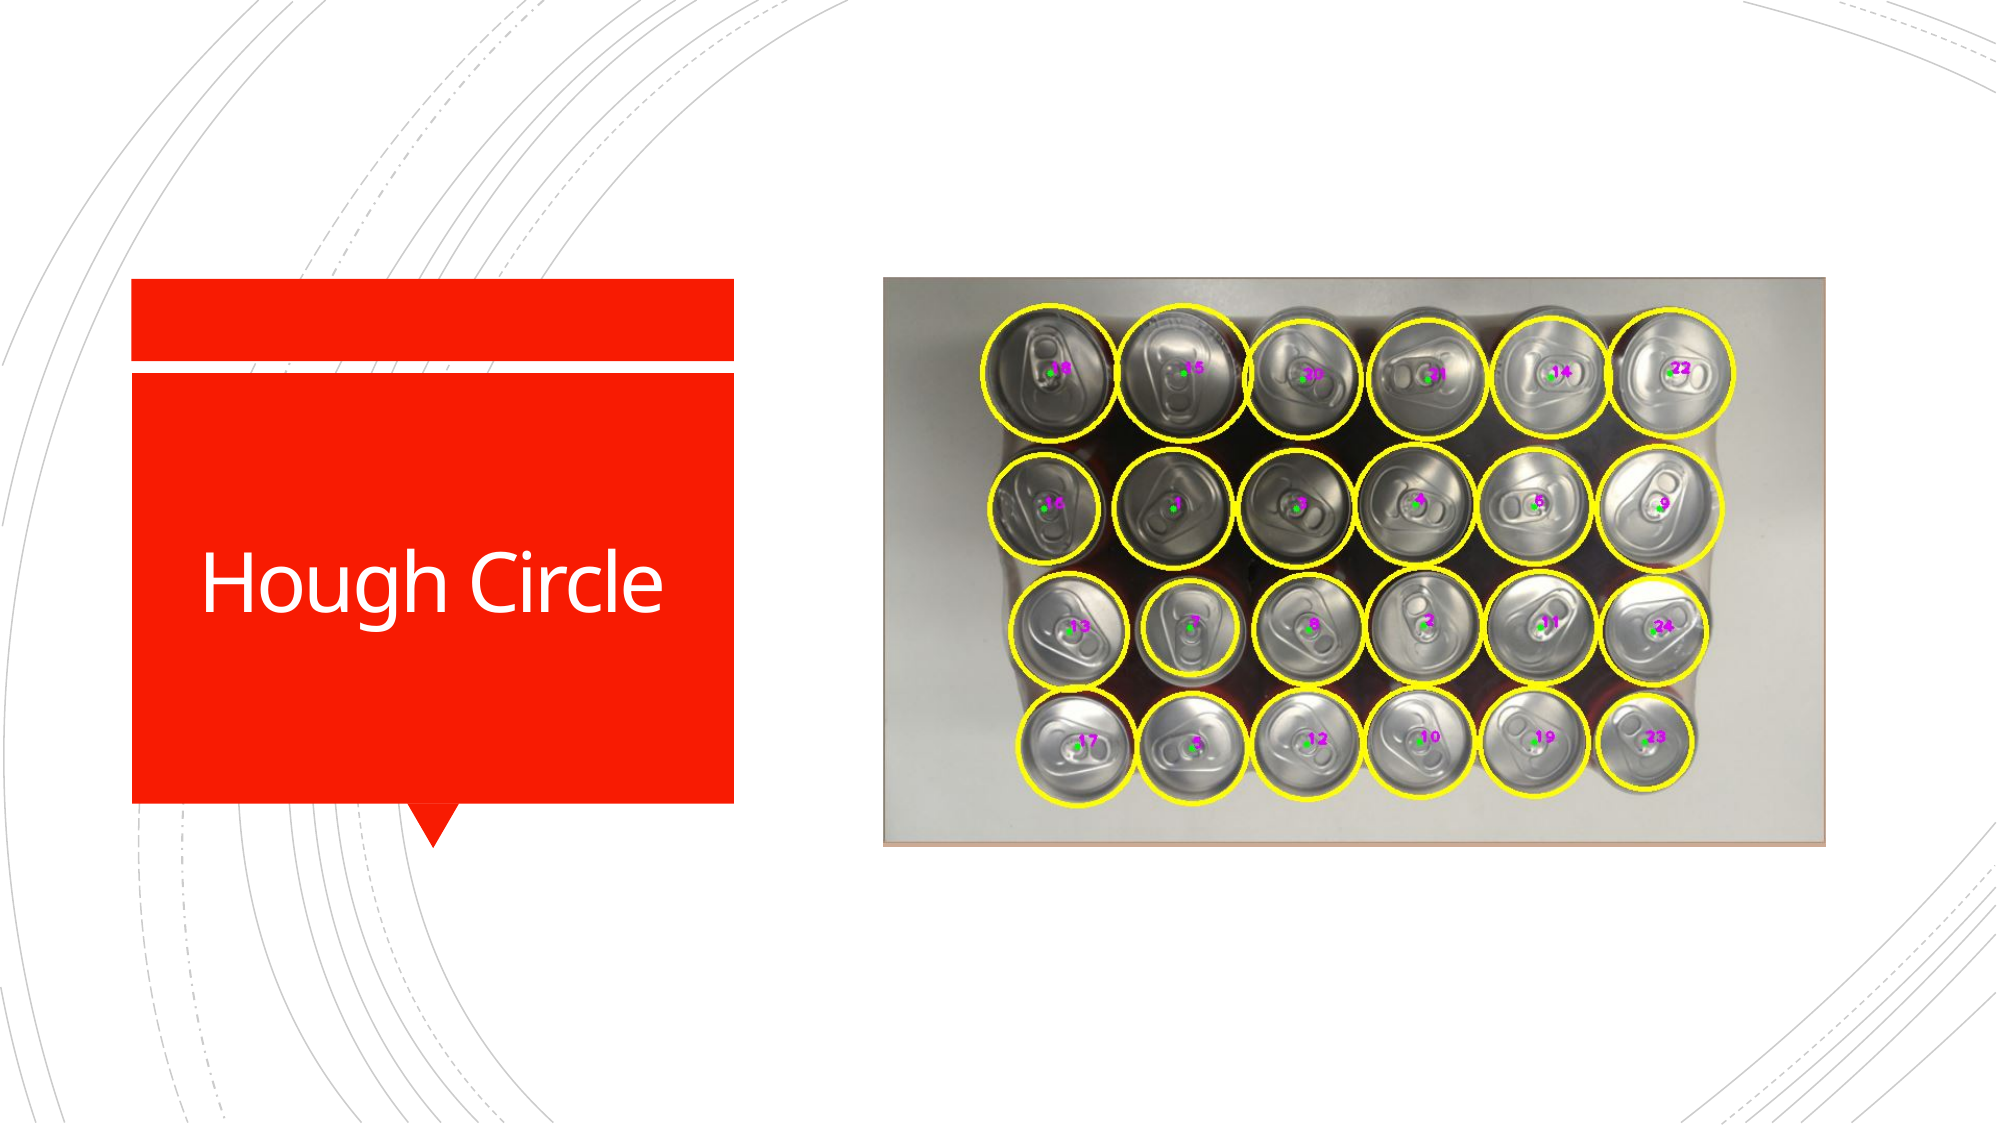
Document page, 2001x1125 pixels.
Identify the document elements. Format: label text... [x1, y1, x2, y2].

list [883, 277, 1826, 847]
title Hough Circle [145, 385, 720, 789]
